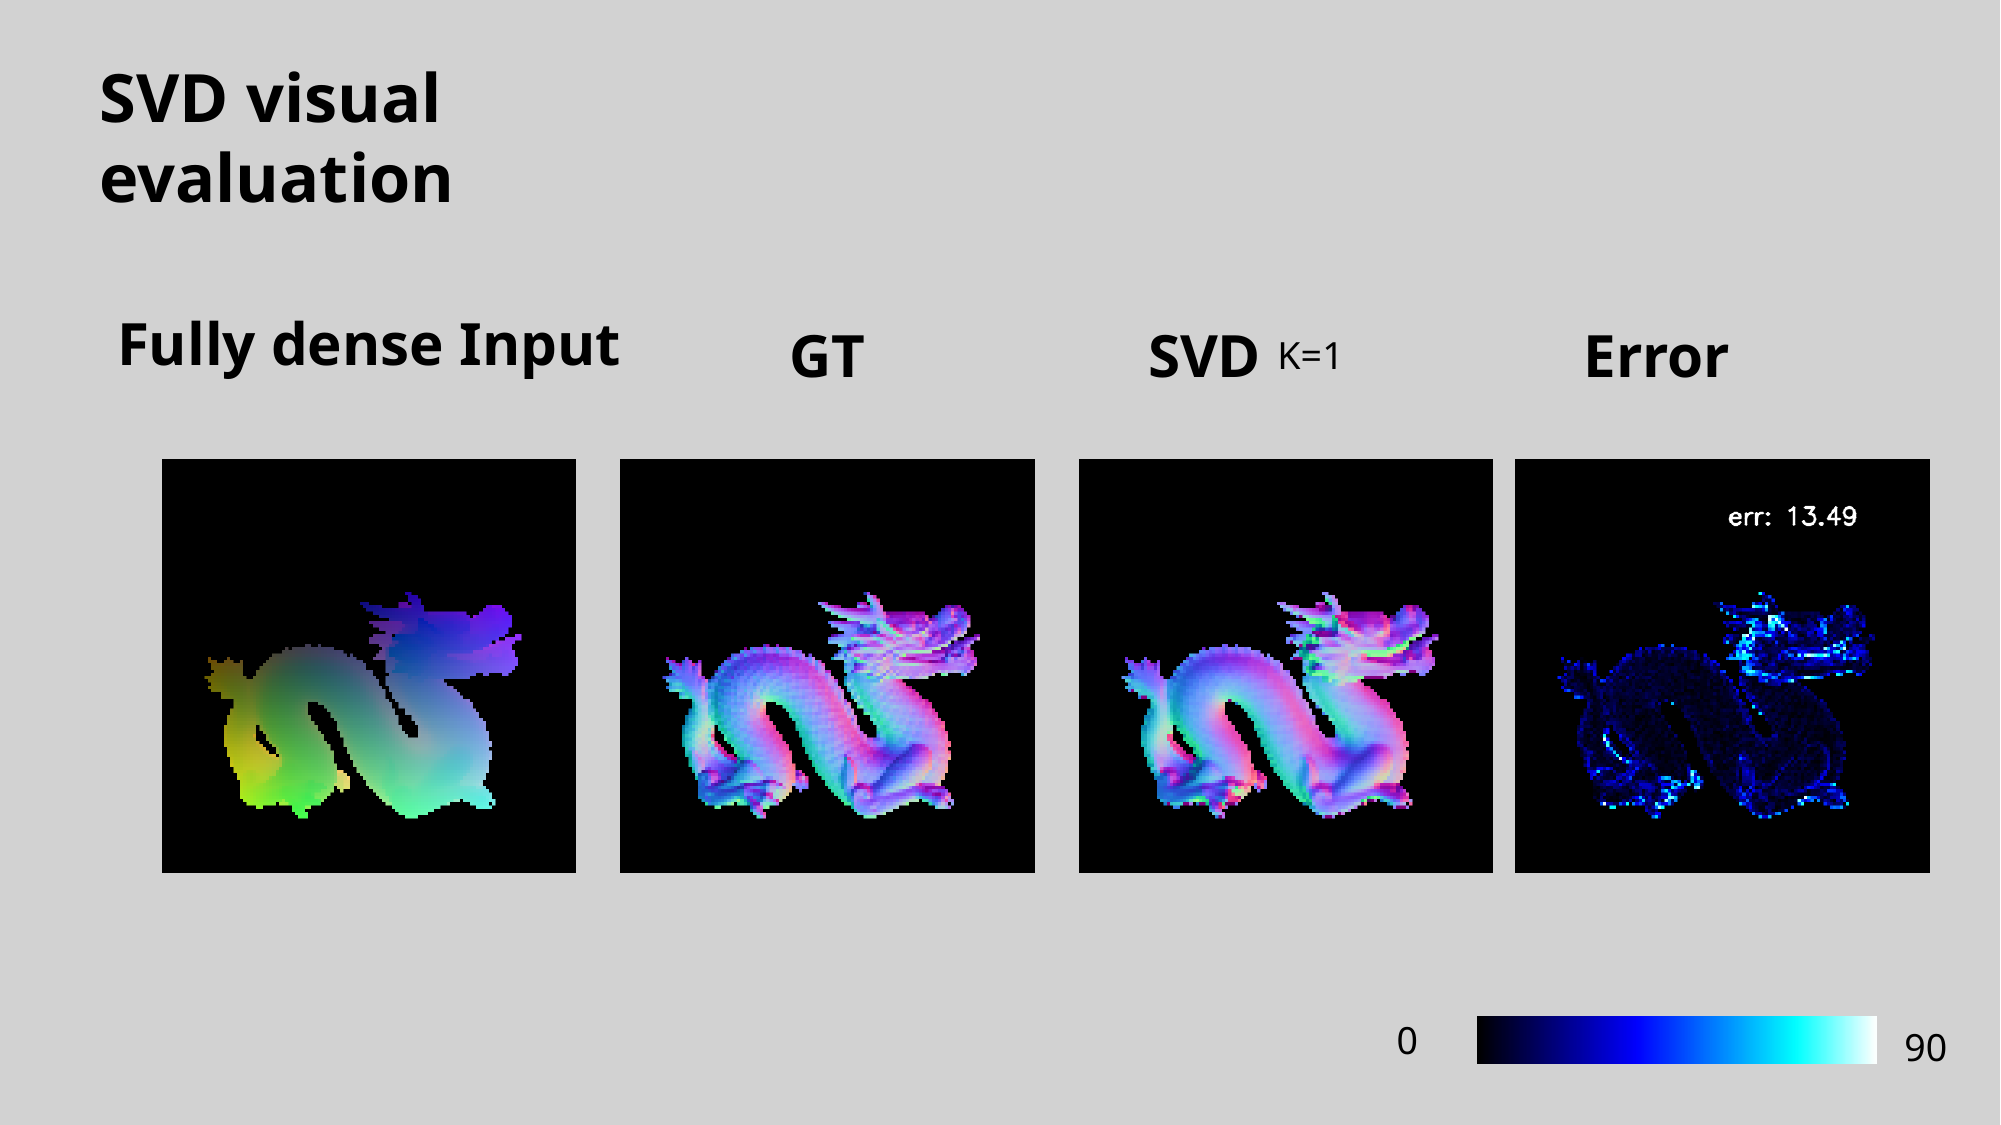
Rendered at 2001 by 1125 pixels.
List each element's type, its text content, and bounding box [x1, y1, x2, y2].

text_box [1381, 1009, 1973, 1078]
text_box Error [1568, 311, 1746, 397]
picture [1515, 459, 1930, 873]
text_box SVD [1133, 311, 1276, 397]
picture [1079, 459, 1493, 873]
text_box K=1 [1262, 324, 1397, 385]
picture [620, 459, 1035, 873]
text_box Fully dense Input [102, 299, 636, 385]
picture [162, 459, 576, 873]
text_box GT [774, 311, 881, 397]
text_box SVD visual evaluation [84, 48, 768, 224]
